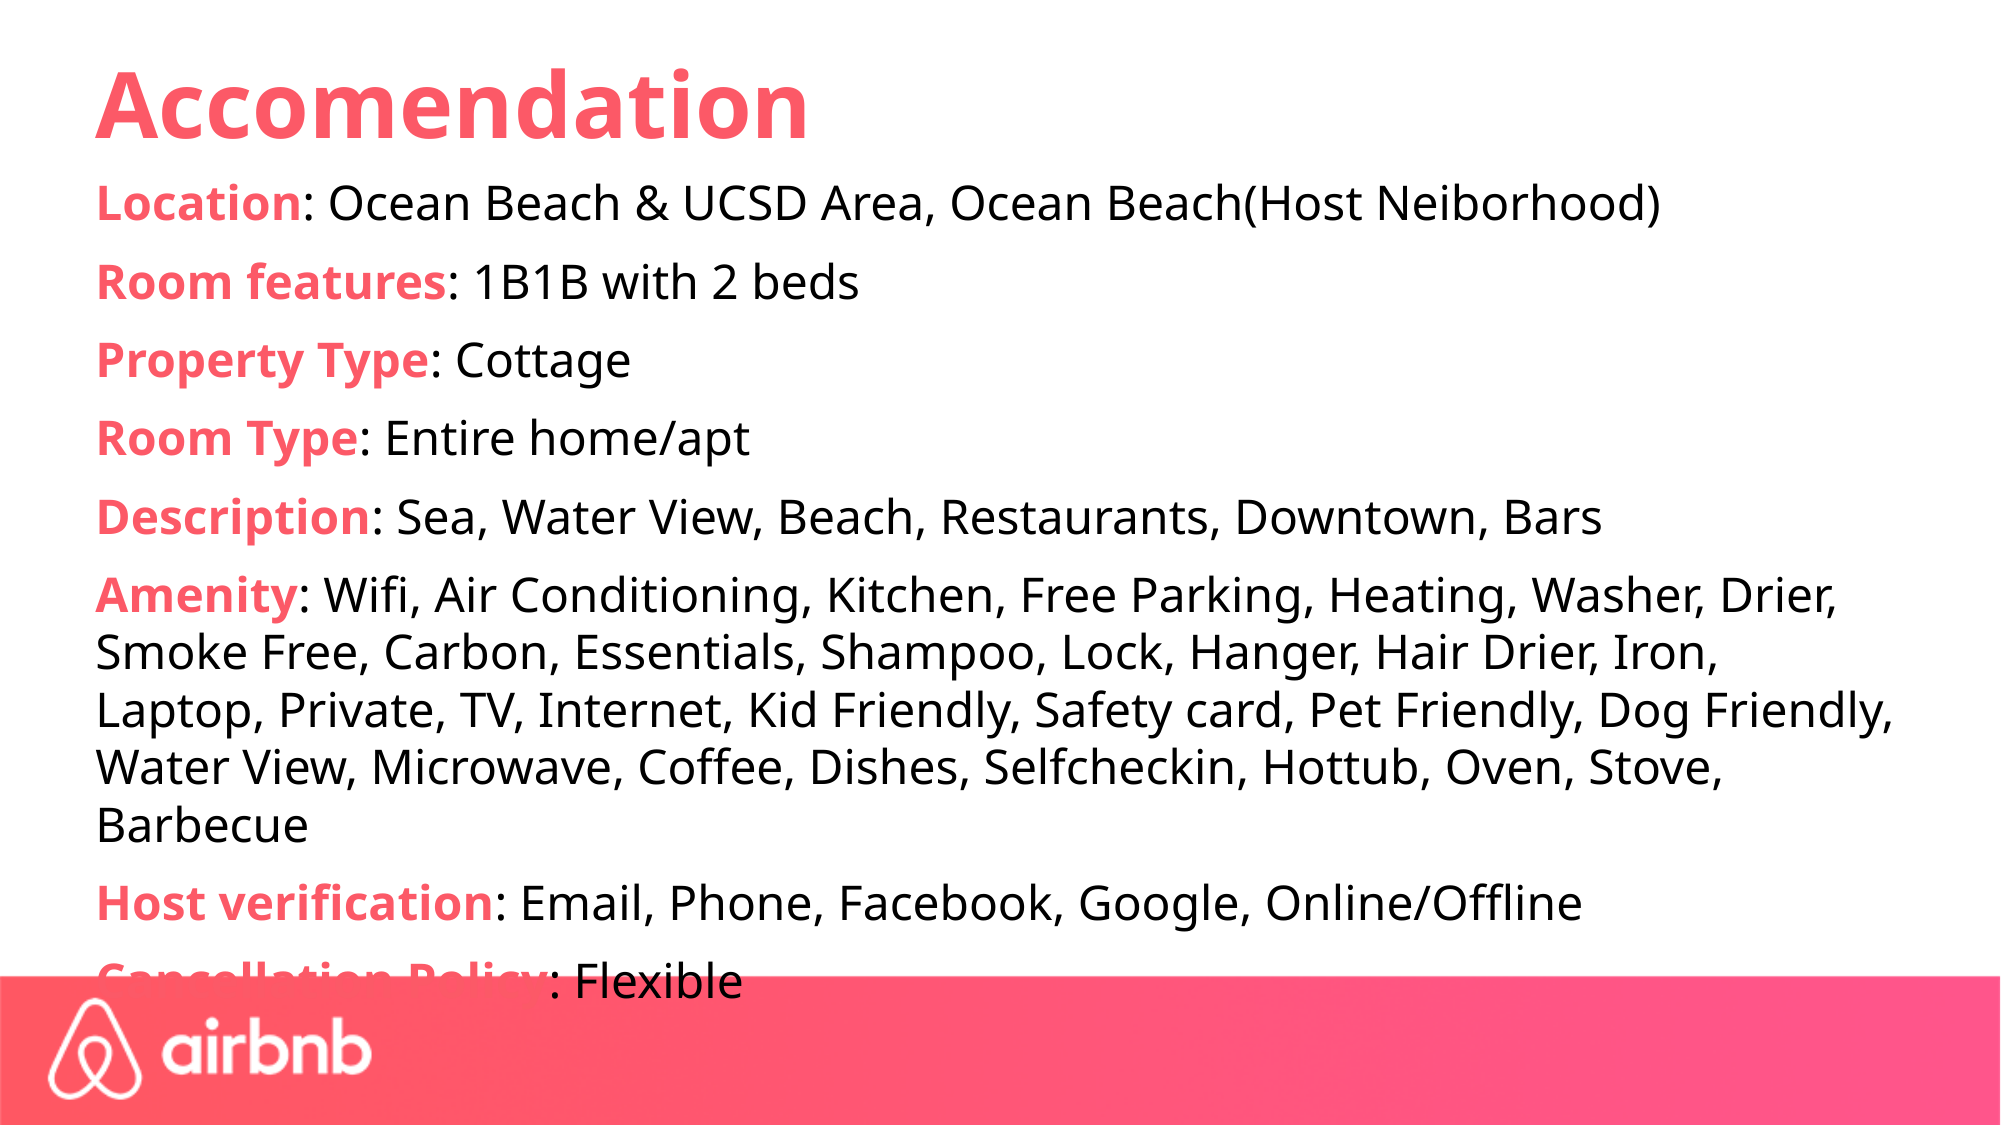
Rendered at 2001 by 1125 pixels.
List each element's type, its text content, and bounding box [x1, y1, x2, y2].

title Accomendation [80, 0, 1920, 165]
list Location: Ocean Beach & UCSD Area, Ocean Beach(Host Neiborhood) Room features: 1B1B with 2 beds Property Type: Cottage Room Type: Entire home/apt Description: Sea, Water View, Beach, Restaurants, Downtown, Bars Amenity: Wifi, Air Conditioning, Kitchen, Free Parking, Heating, Washer, Drier, Smoke Free, Carbon, Essentials, Shampoo, Lock, Hanger, Hair Drier, Iron, Laptop, Private, TV, Internet, Kid Friendly, Safety card, Pet Friendly, Dog Friendly, Water View, Microwave, Coffee, Dishes, Selfcheckin, Hottub, Oven, Stove, Barbecue Host verification: Email, Phone, Facebook, Google, Online/Offline Cancellation Policy: Flexible [80, 165, 1920, 976]
picture [0, 0, 2001, 1125]
